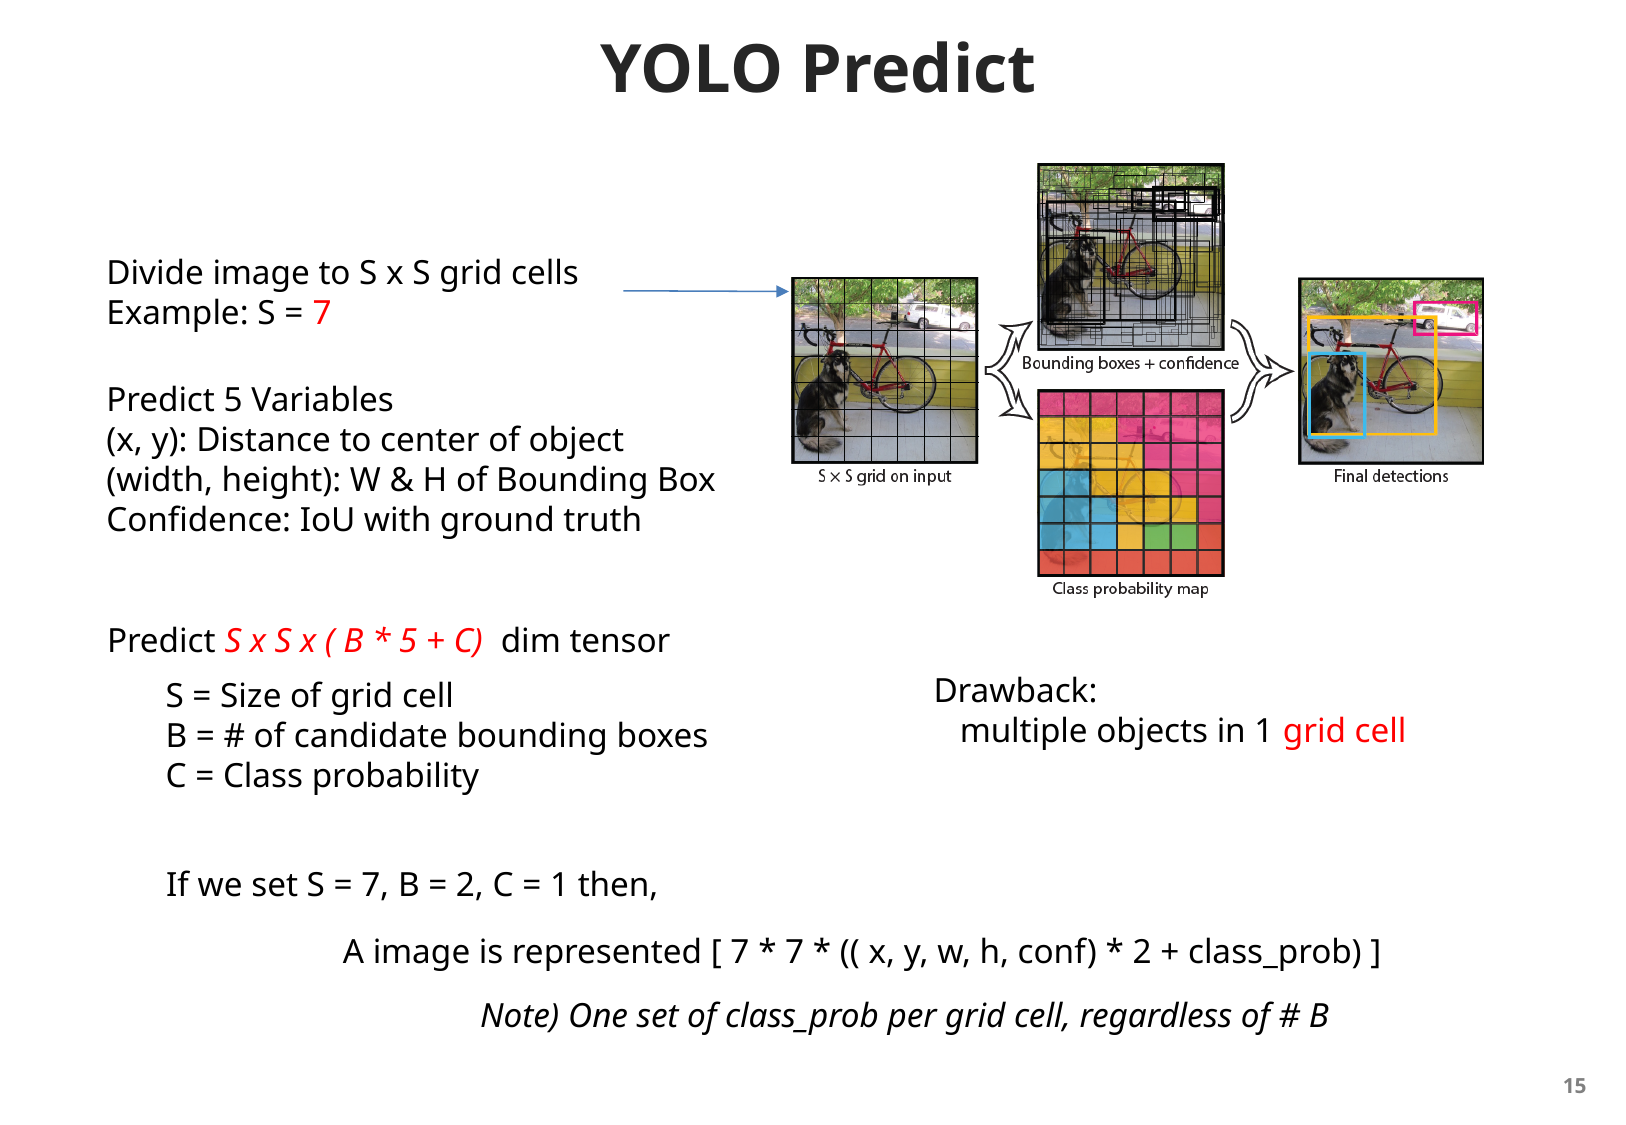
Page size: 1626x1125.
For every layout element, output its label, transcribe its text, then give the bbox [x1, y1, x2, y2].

text_box If we set S = 7, B = 2, C = 1 then, [151, 856, 778, 911]
text_box Drawback: multiple objects in 1 grid cell [918, 662, 1498, 757]
text_box Predict 5 Variables (x, y): Distance to center of object (width, height): W & H of Bounding Box Confidence: IoU with ground truth [91, 371, 742, 546]
picture [753, 148, 1519, 615]
text_box A image is represented [ 7 * 7 * (( x, y, w, h, conf) * 2 + class_prob) ] [328, 922, 1439, 978]
text_box S = Size of grid cell B = # of candidate bounding boxes C = Class probability [150, 667, 754, 802]
text_box Divide image to S x S grid cells Example: S = 7 [91, 243, 624, 339]
title YOLO Predict [0, 18, 1625, 114]
text_box Note) One set of class_prob per grid cell, regardless of # B [465, 987, 1346, 1042]
text_box Predict S x S x ( B * 5 + C) dim tensor [92, 611, 778, 667]
